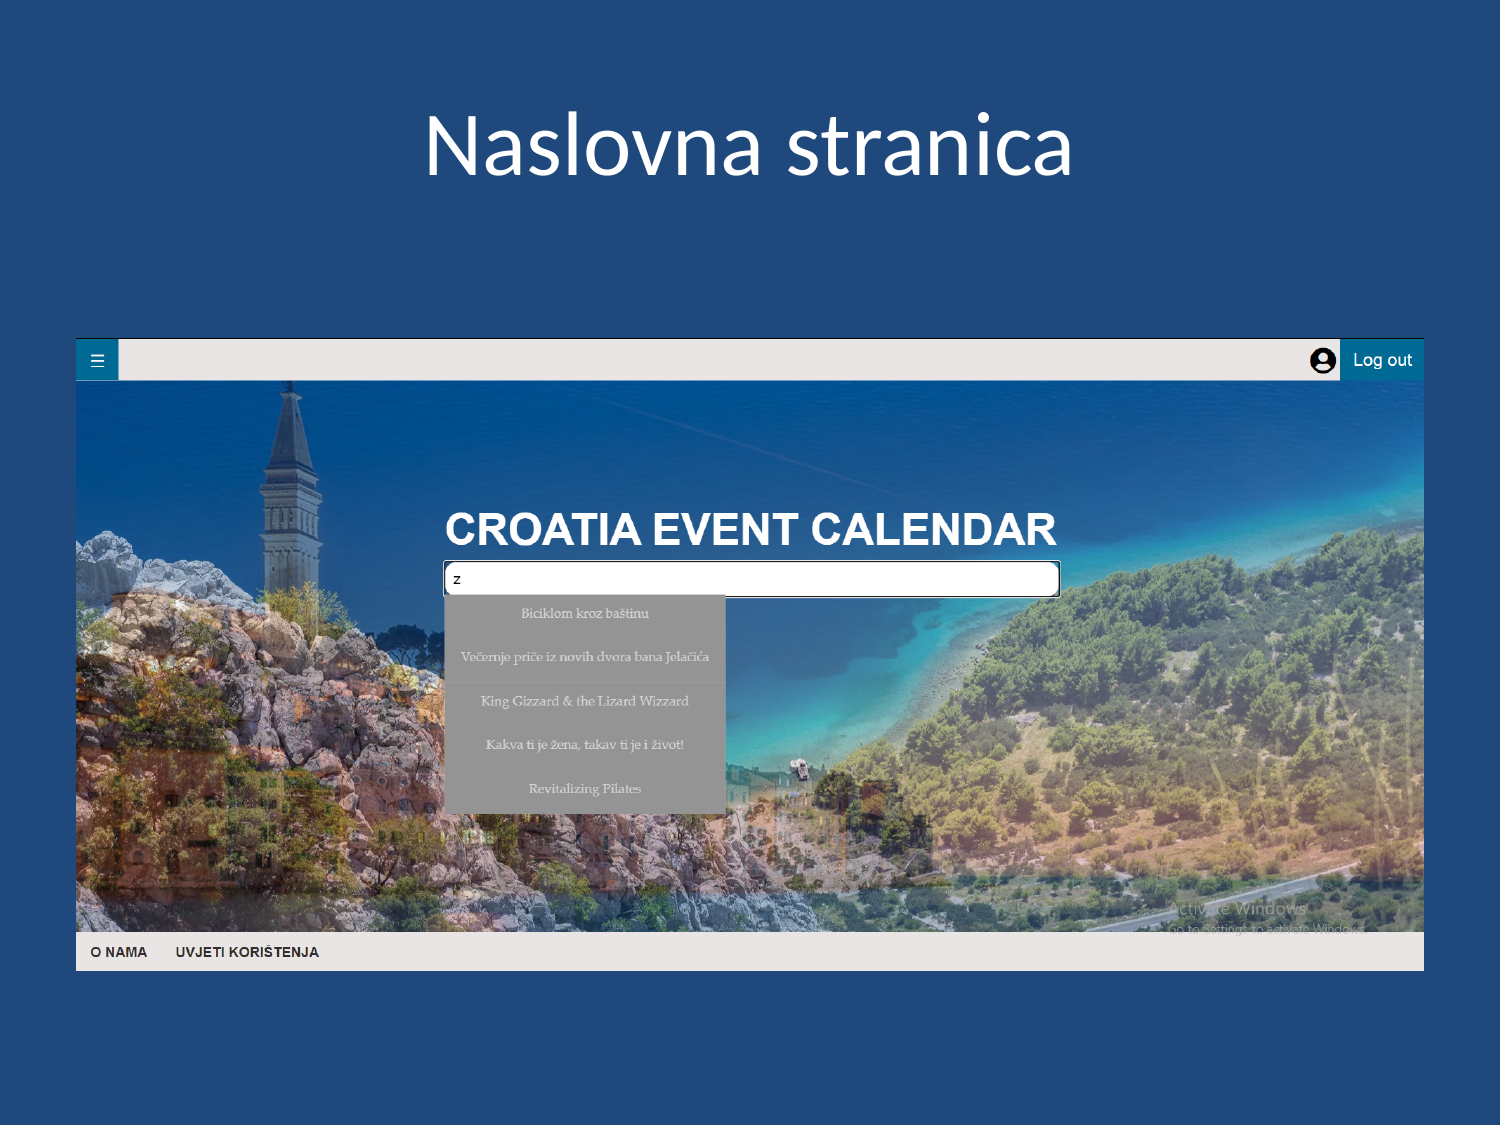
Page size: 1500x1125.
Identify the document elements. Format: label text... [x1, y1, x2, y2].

title Naslovna stranica [75, 45, 1425, 233]
picture [76, 337, 1424, 972]
